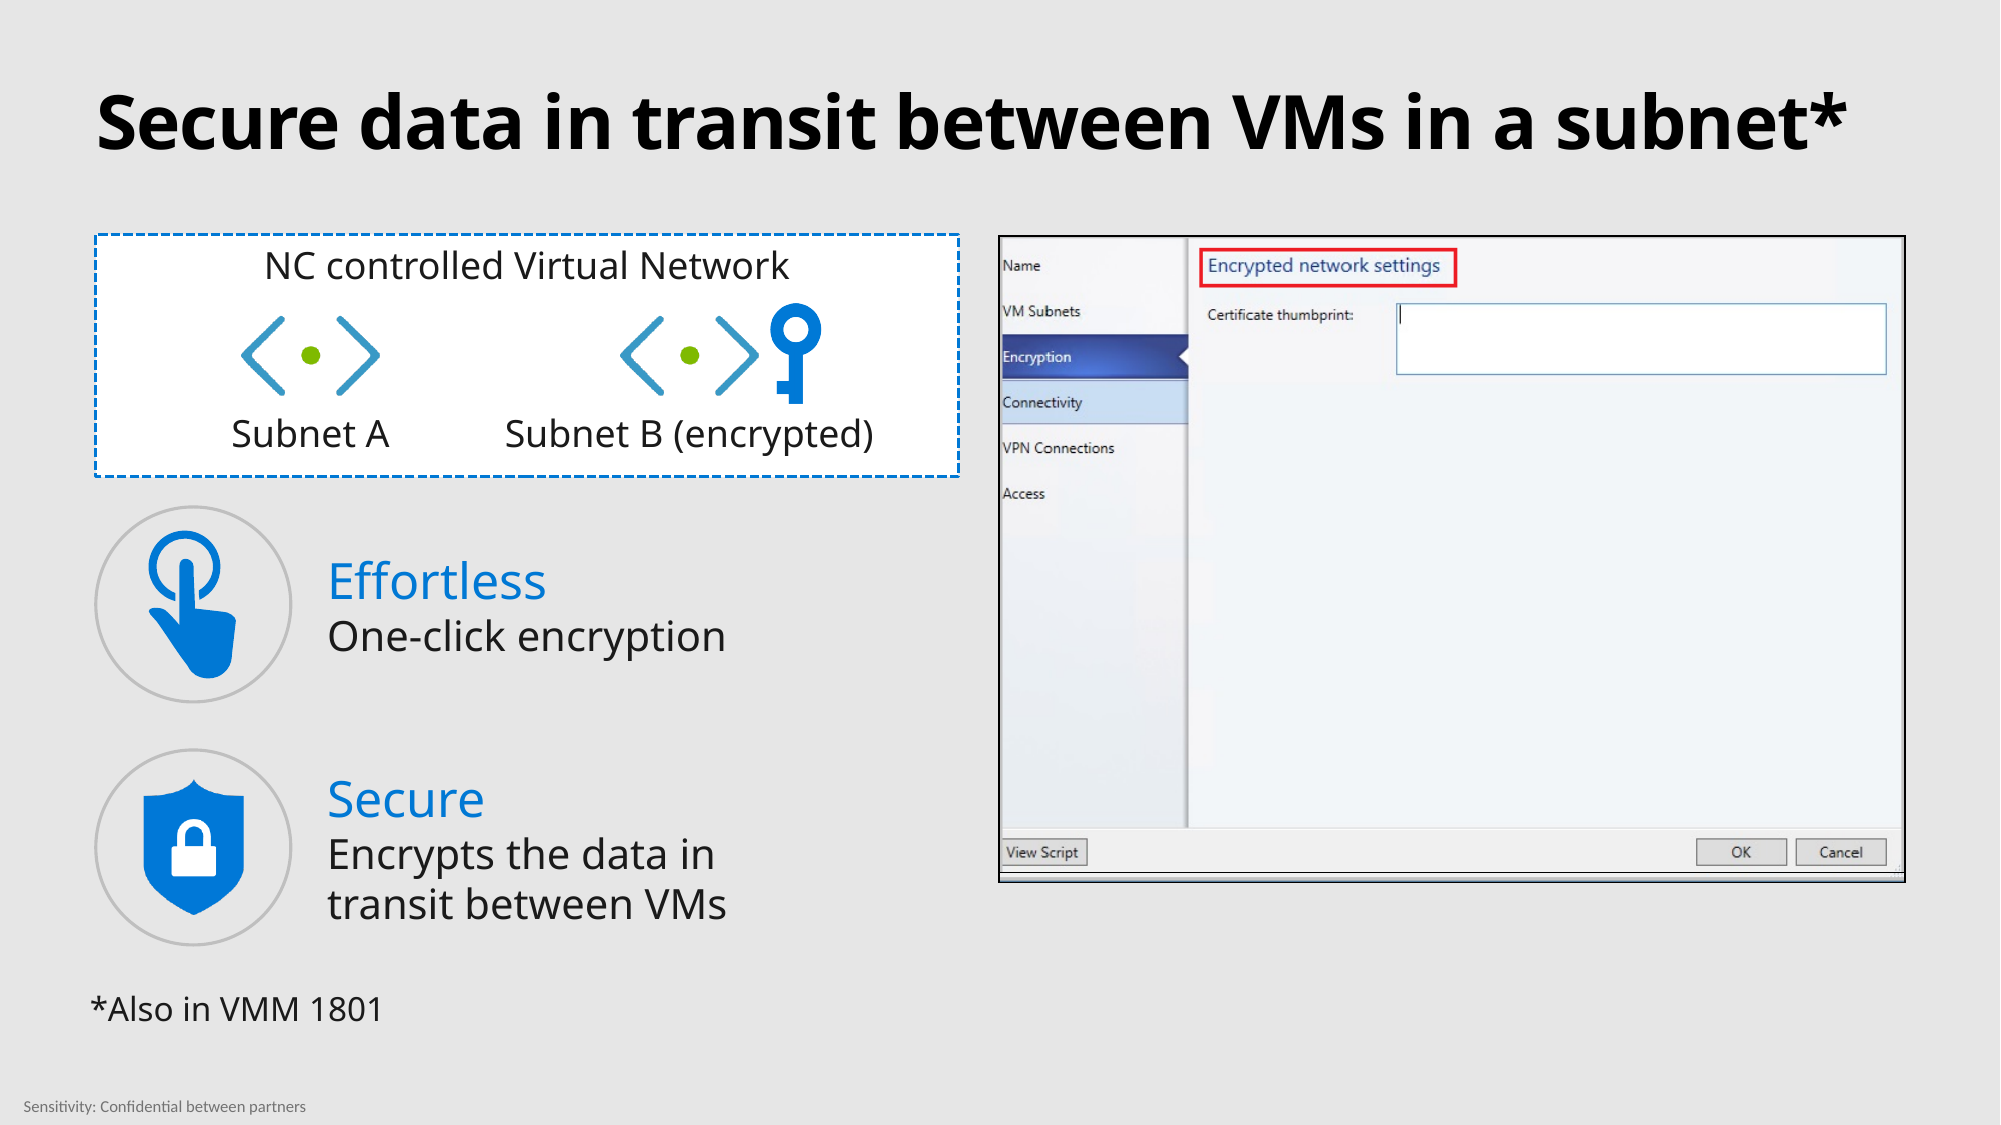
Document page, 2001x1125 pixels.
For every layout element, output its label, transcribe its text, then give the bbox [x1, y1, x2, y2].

title Secure data in transit between VMs in a subnet* [96, 75, 1904, 166]
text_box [95, 506, 798, 946]
picture [620, 315, 759, 396]
text_box NC controlled Virtual Network [95, 233, 959, 478]
picture [241, 315, 380, 396]
text_box *Also in VMM 1801 [89, 987, 386, 1028]
picture [999, 236, 1905, 882]
picture [767, 303, 822, 407]
text_box Subnet B (encrypted) [504, 410, 875, 456]
text_box Subnet A [231, 410, 391, 456]
